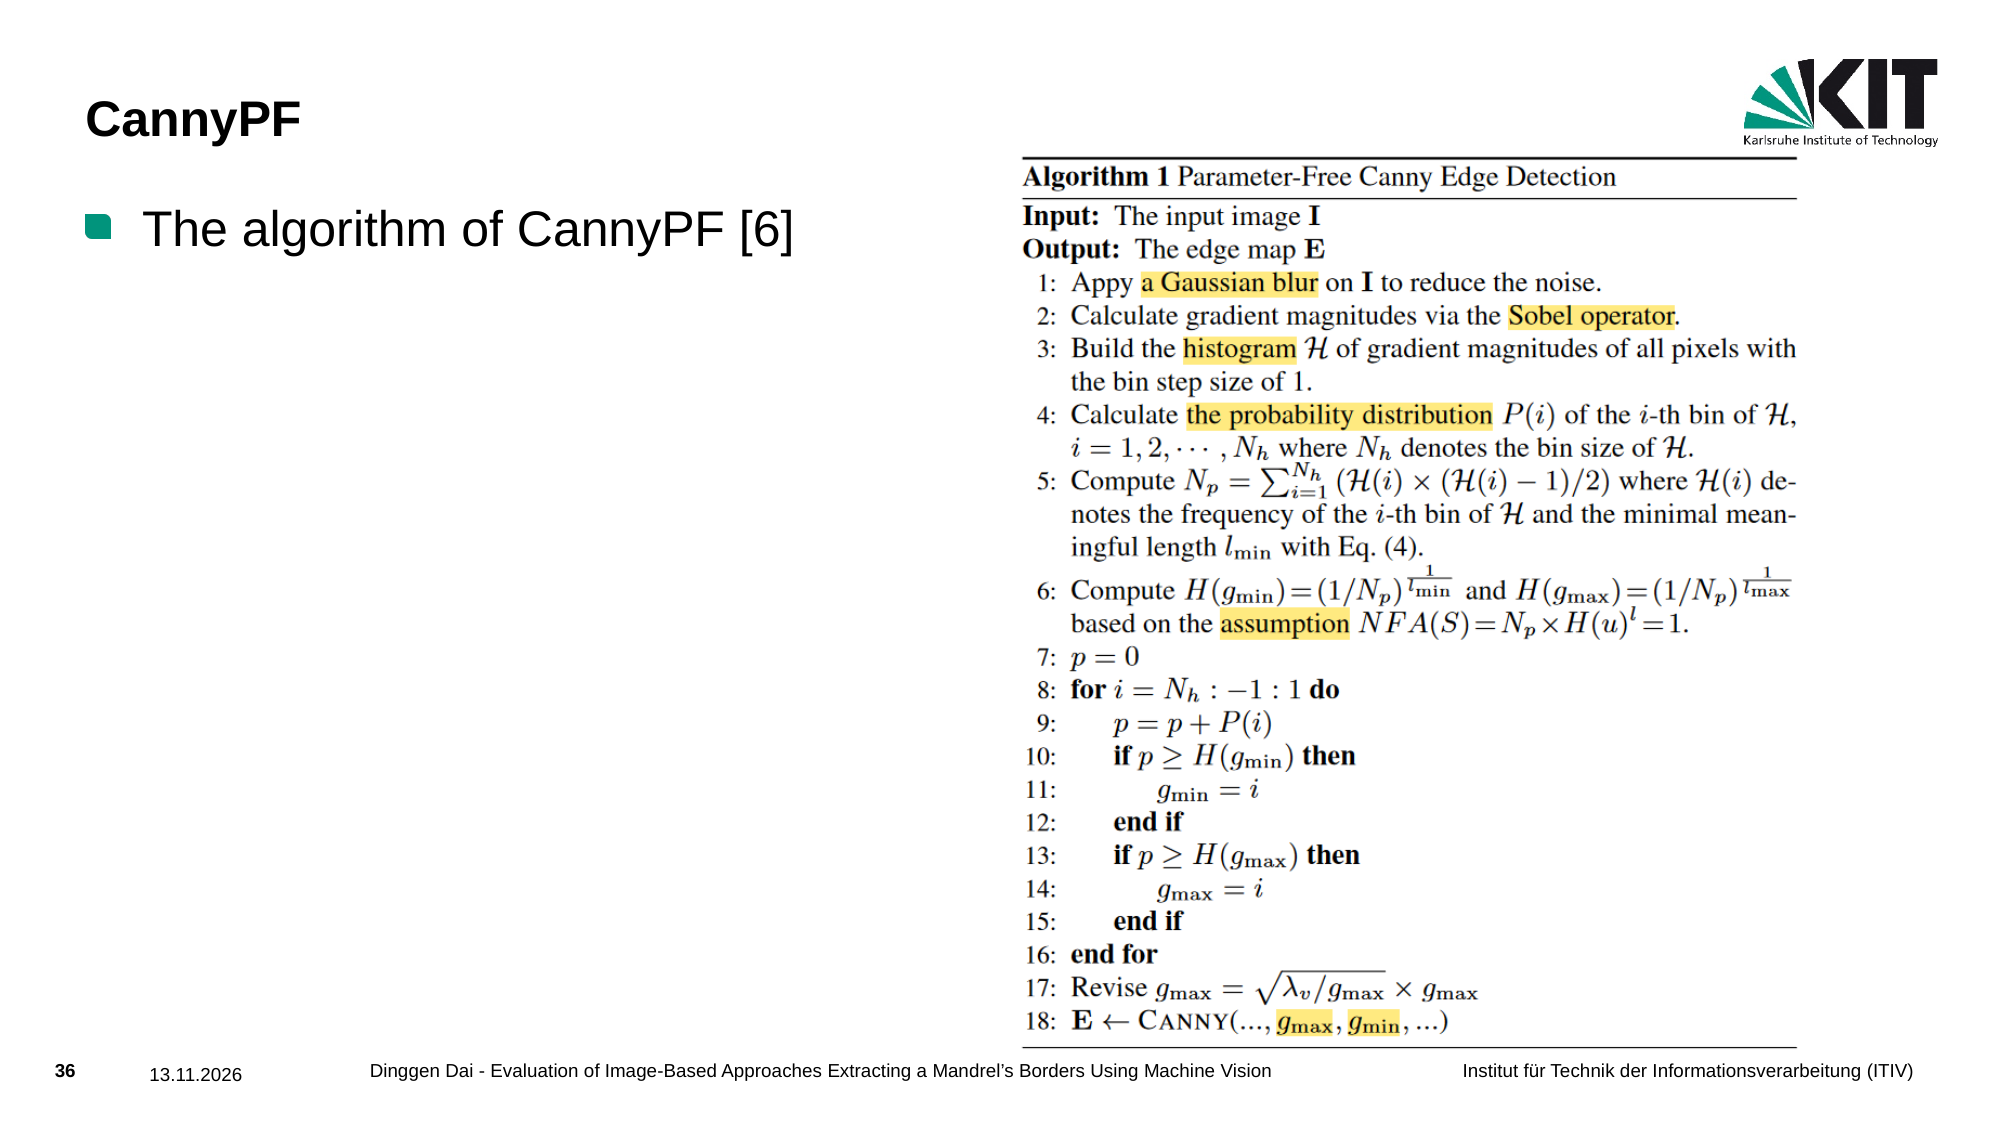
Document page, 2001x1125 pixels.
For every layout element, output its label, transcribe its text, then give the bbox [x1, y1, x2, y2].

footer Dinggen Dai - Evaluation of Image-Based Approaches Extracting a Mandrel’s Borders Using Machine Vision [369, 1058, 1313, 1119]
list The algorithm of CannyPF [6] [85, 196, 983, 1000]
title CannyPF [85, 54, 1598, 147]
picture [85, 214, 111, 239]
picture [1012, 59, 1938, 1059]
